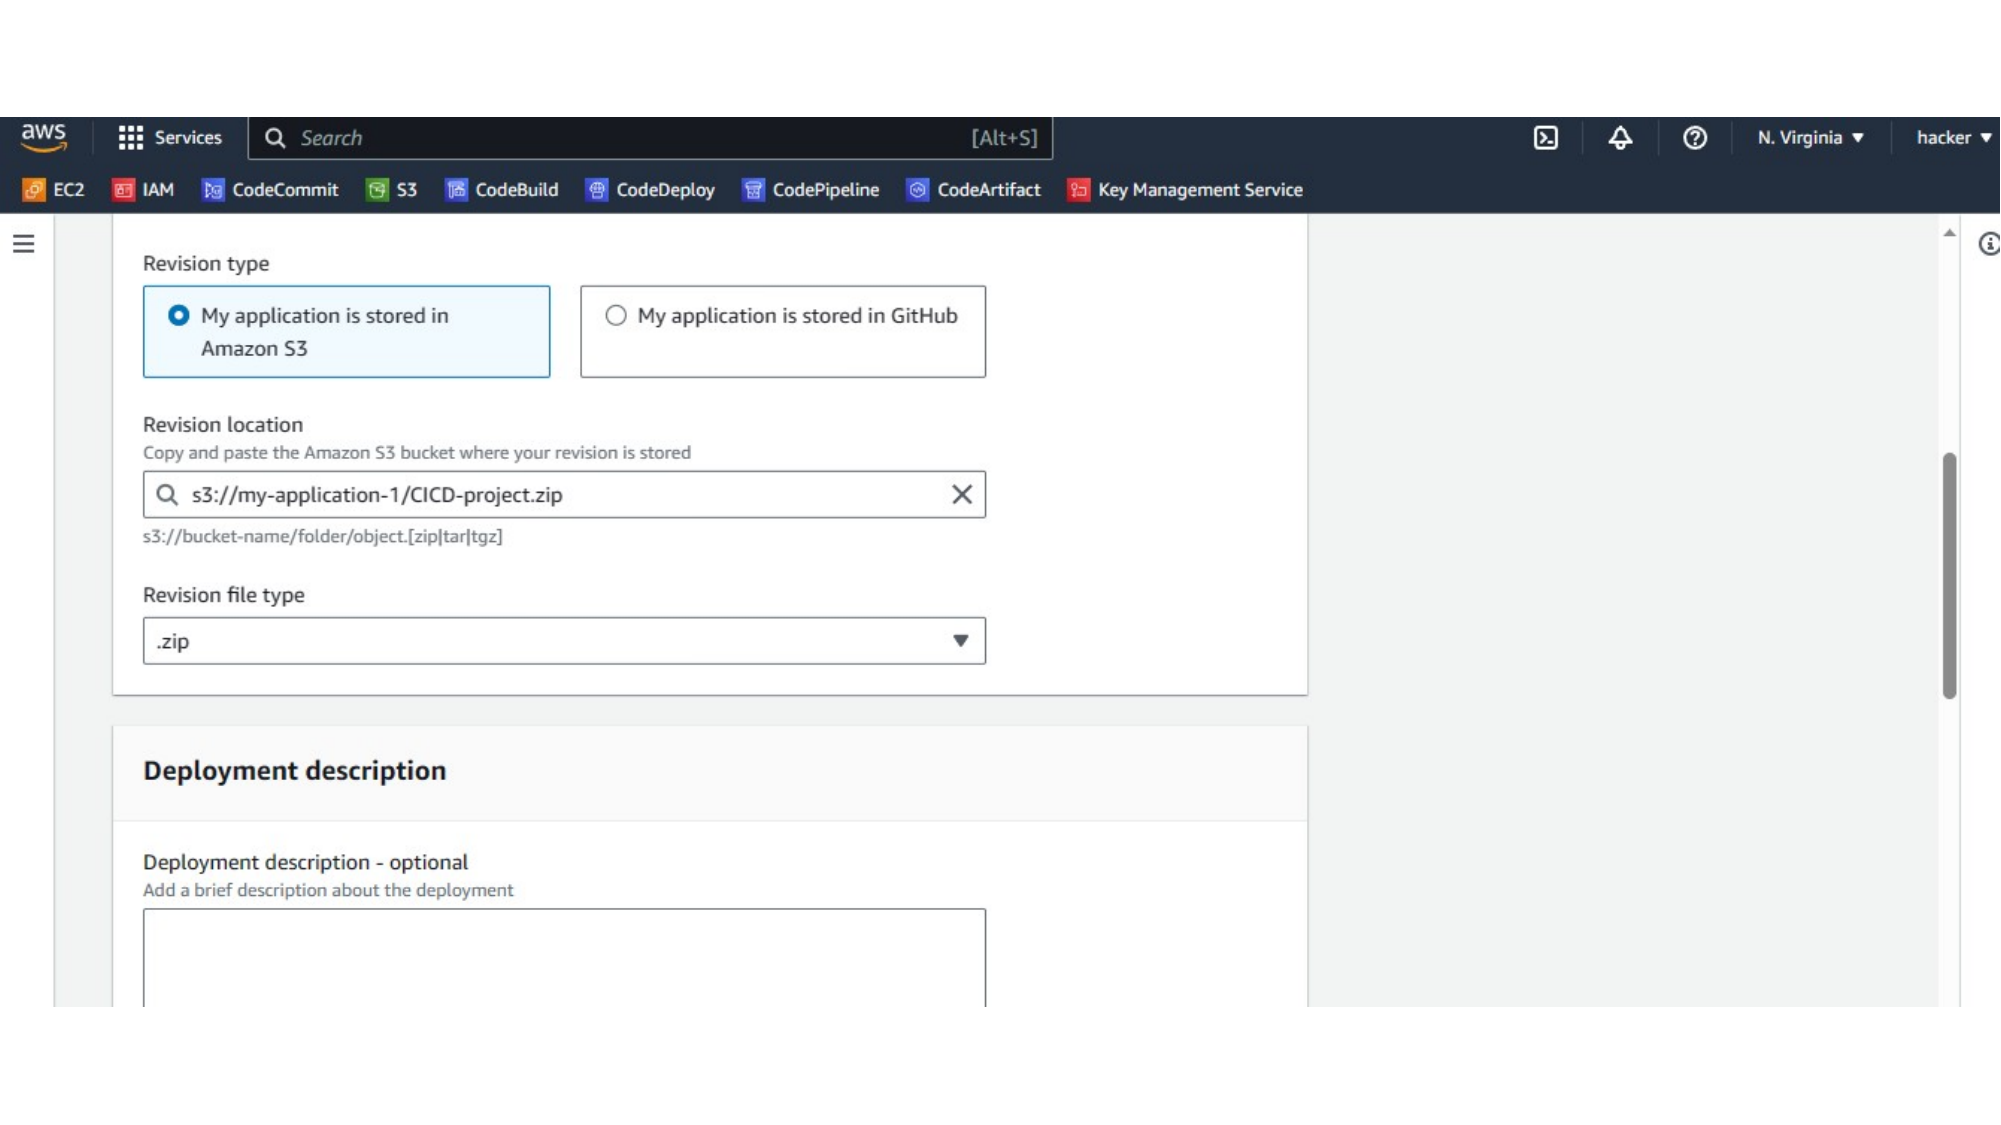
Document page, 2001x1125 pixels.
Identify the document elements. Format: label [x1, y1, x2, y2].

picture [0, 117, 2000, 1008]
